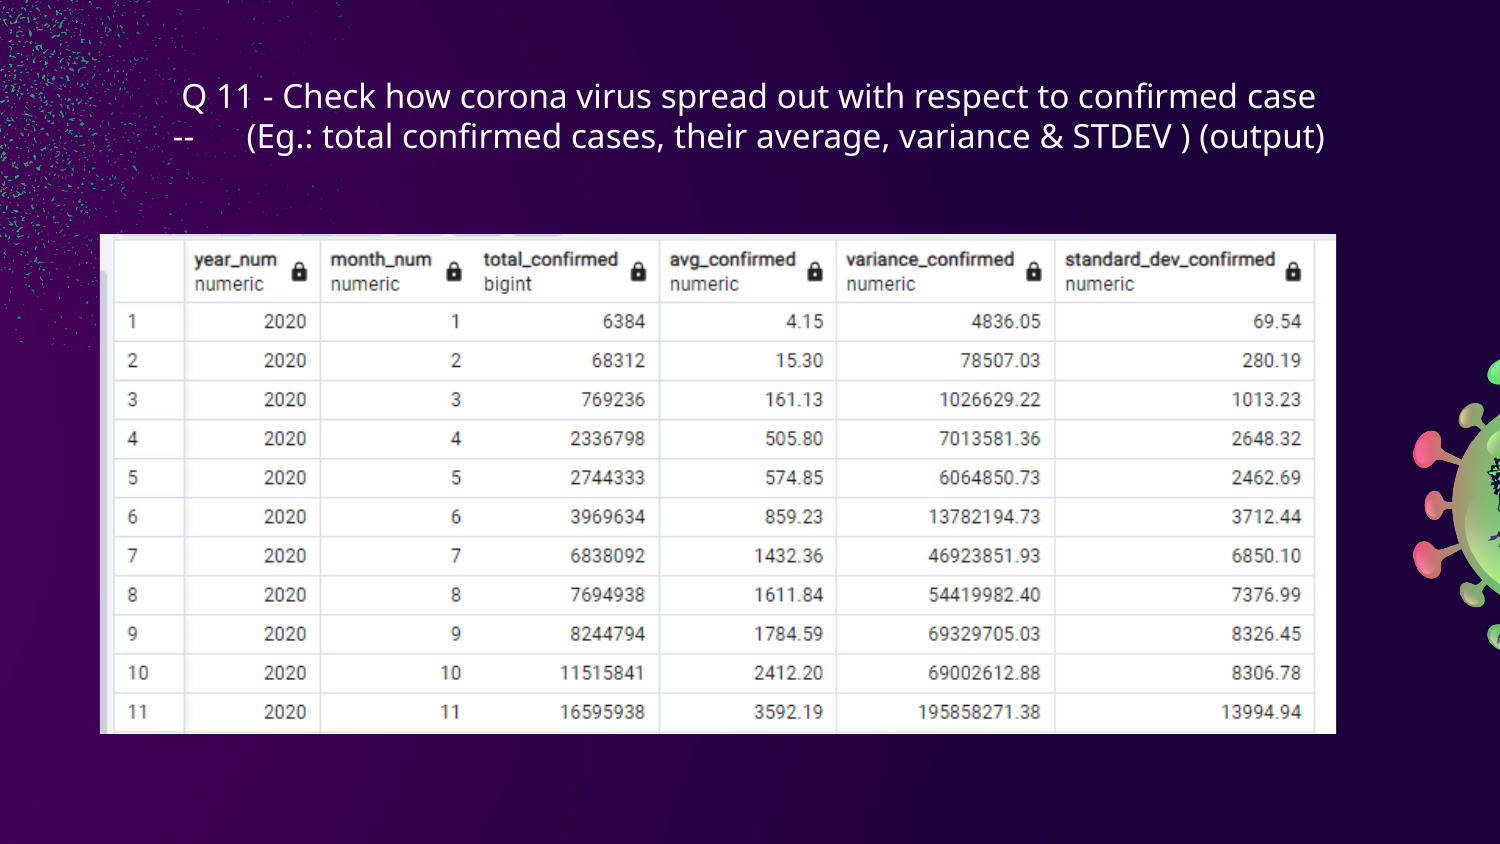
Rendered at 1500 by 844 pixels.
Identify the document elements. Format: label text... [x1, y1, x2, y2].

title Q 11 - Check how corona virus spread out with respect to confirmed case -- (Eg.: total confirmed cases, their average, variance & STDEV ) (output) [118, 60, 1382, 150]
picture [1413, 263, 1500, 812]
picture [0, 0, 1337, 734]
